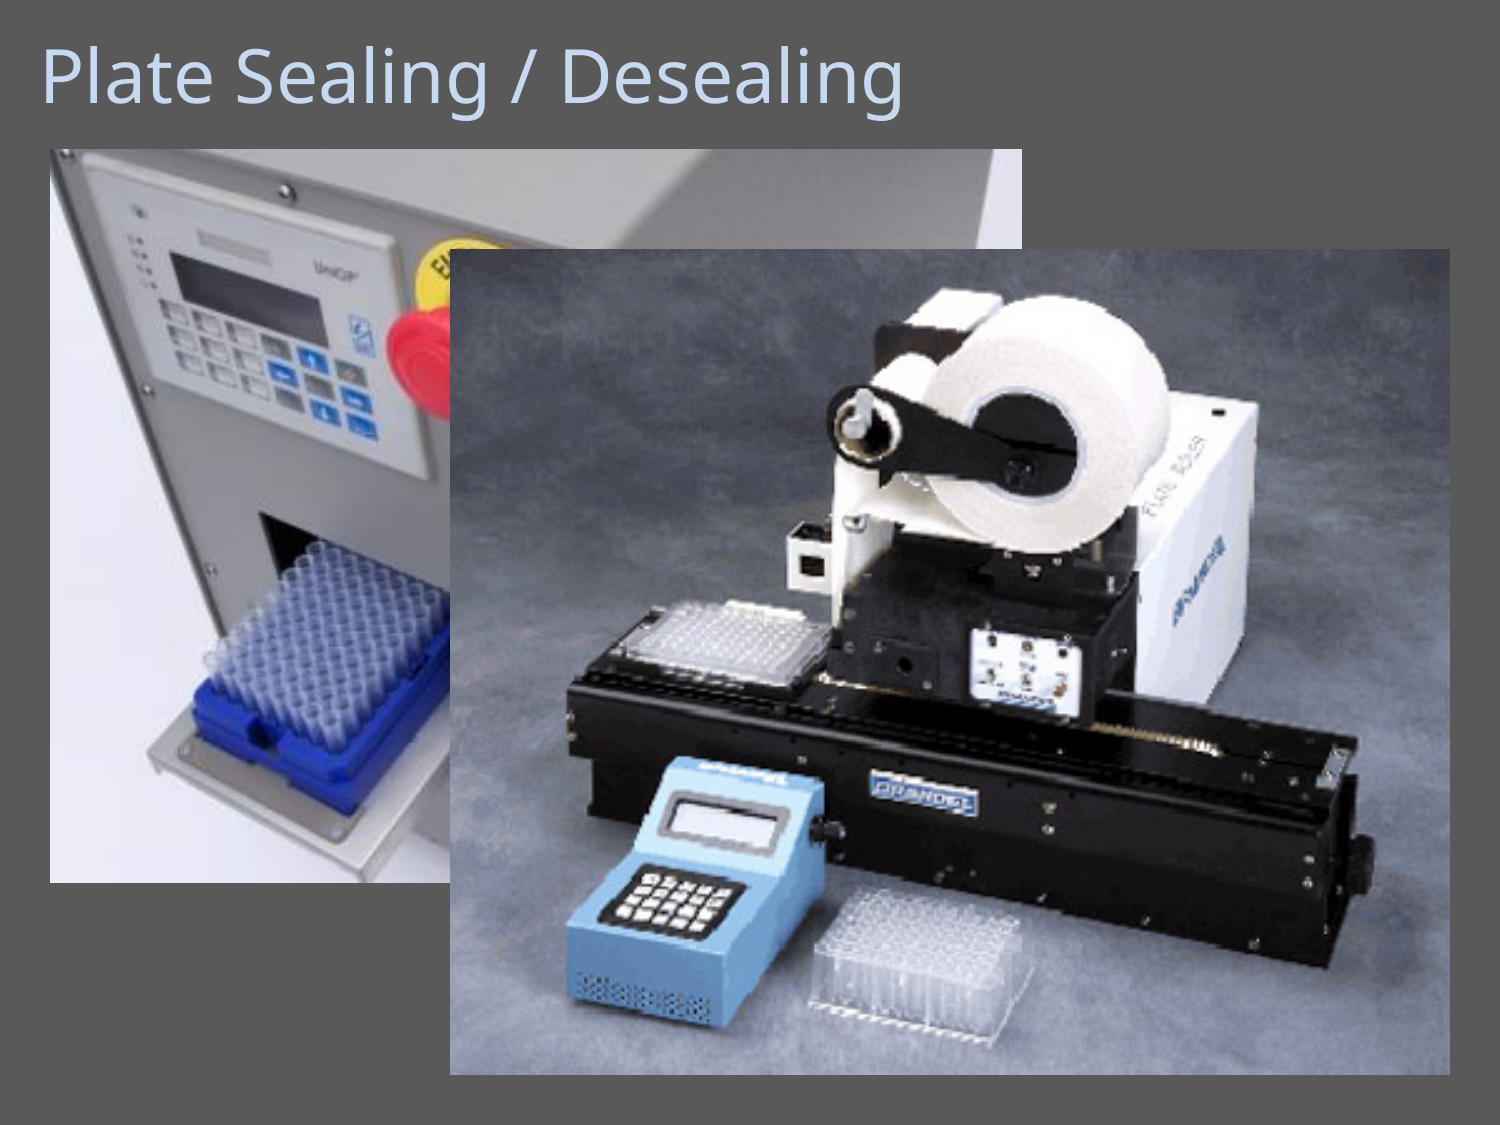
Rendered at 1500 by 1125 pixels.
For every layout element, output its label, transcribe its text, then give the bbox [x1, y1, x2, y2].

text_box Plate Sealing / Desealing [24, 21, 1463, 127]
picture [49, 149, 1451, 1076]
